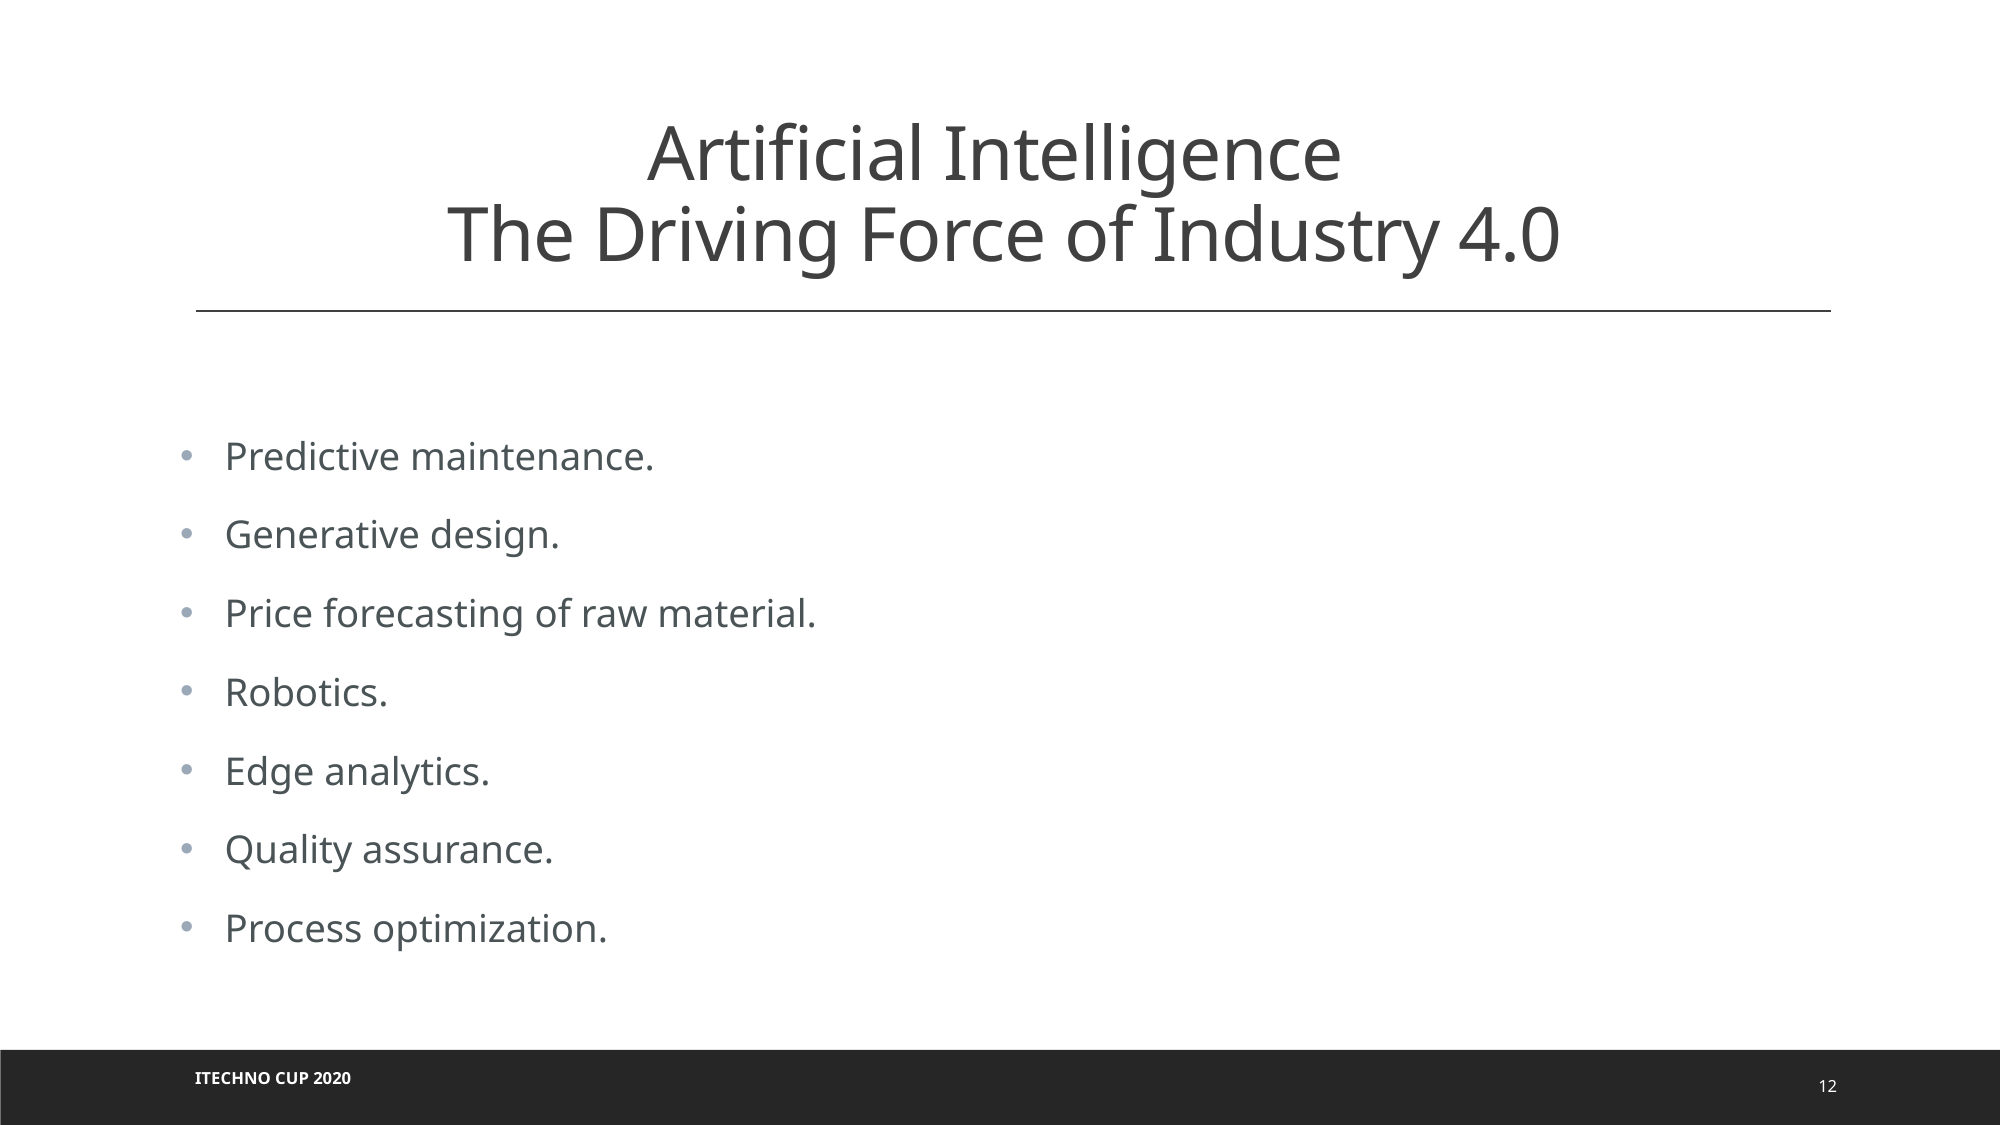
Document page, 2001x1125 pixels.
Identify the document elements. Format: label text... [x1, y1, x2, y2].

title Artificial Intelligence The Driving Force of Industry 4.0 [180, 47, 1830, 285]
list Predictive maintenance. Generative design. Price forecasting of raw material. Robotics. Edge analytics. Quality assurance. Process optimization. [180, 345, 1830, 963]
slide_number 12 [1803, 1057, 1932, 1118]
footer ITechno Cup 2020 [180, 1057, 1299, 1118]
